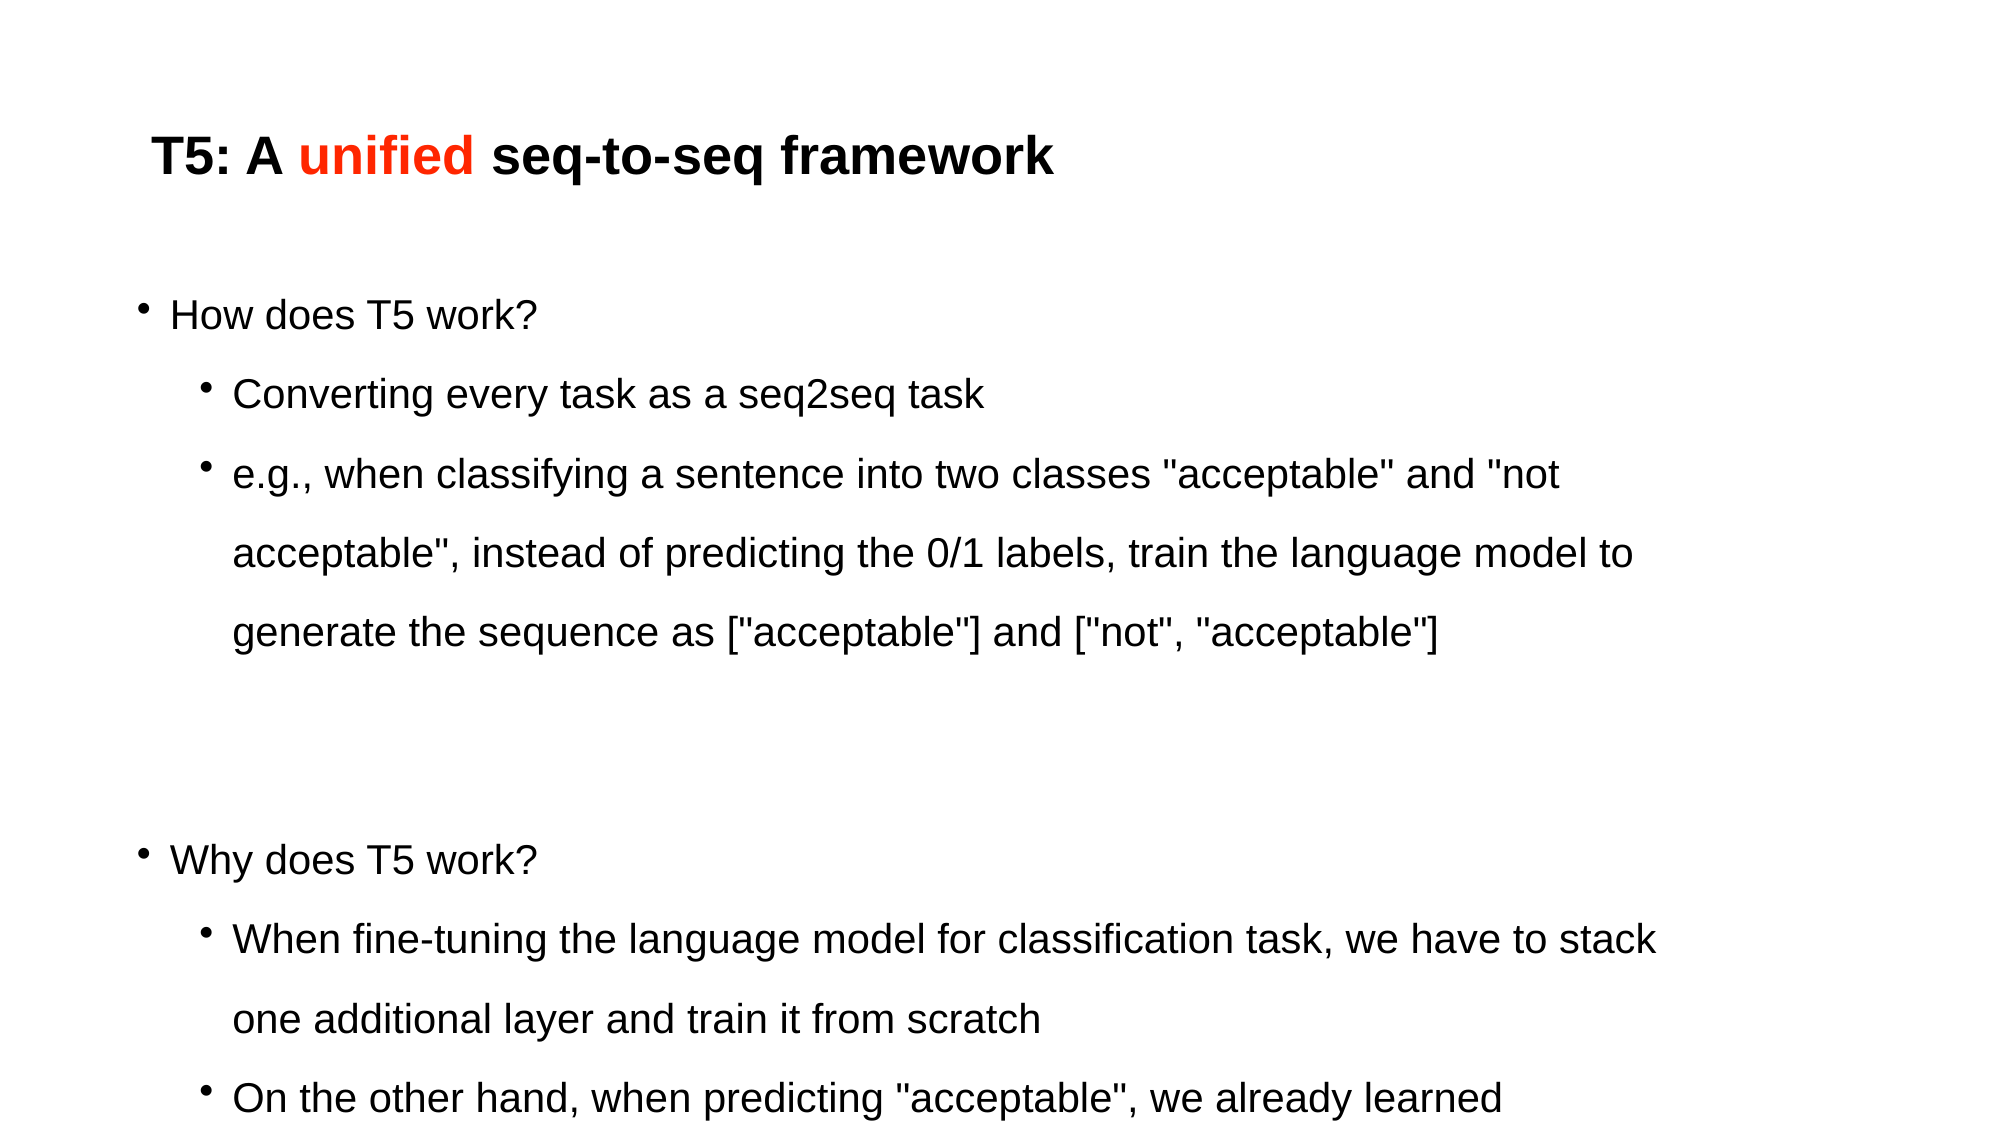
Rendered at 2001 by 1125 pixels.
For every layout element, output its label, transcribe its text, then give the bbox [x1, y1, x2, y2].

title T5: A unified seq-to-seq framework [148, 117, 1466, 238]
list How does T5 work? Converting every task as a seq2seq task e.g., when classifying a sentence into two classes "acceptable" and "not acceptable", instead of predicting the 0/1 labels, train the language model to generate the sequence as ["acceptable"] and ["not", "acceptable"] Why does T5 work? When fine-tuning the language model for classification task, we have to stack one additional layer and train it from scratch On the other hand, when predicting "acceptable", we already learned v("acceptable") so we are not starting from scratch [133, 255, 1677, 982]
